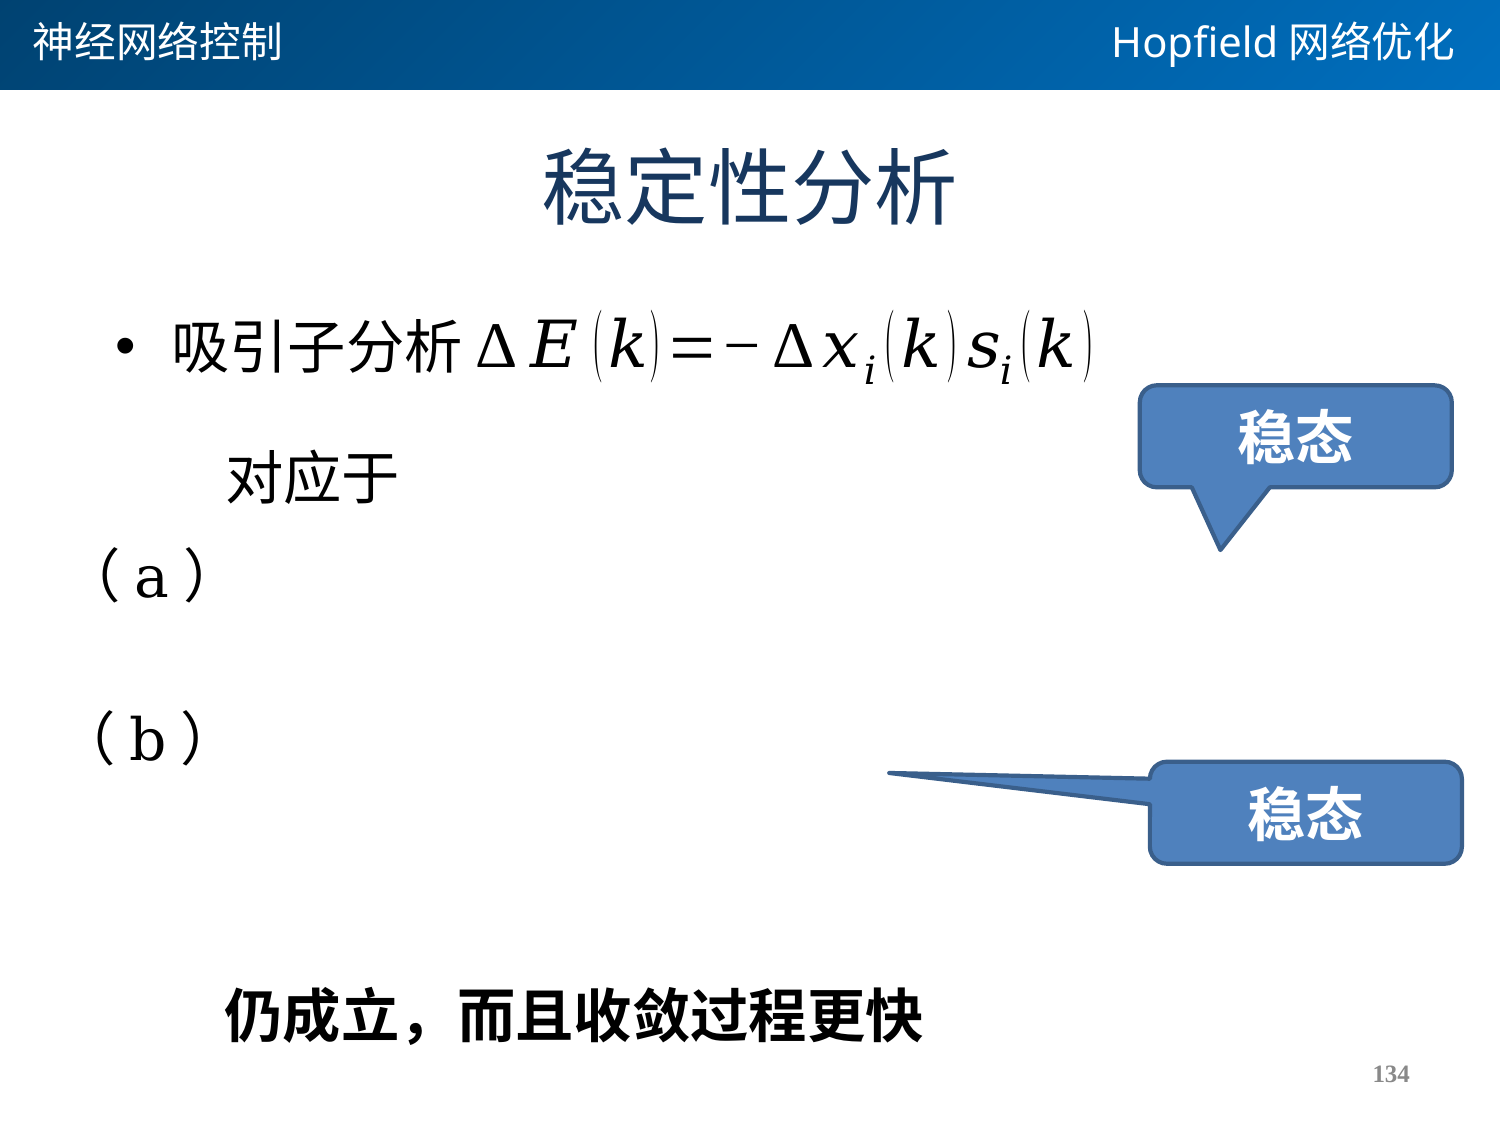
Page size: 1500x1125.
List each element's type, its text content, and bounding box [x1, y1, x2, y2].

text_box 稳态 [887, 759, 1465, 866]
title 稳定性分析 [75, 91, 1425, 279]
list 神经网络控制 [17, 8, 561, 80]
slide_number 134 [1074, 1042, 1425, 1103]
text_box 吸引子分析 [100, 302, 1451, 421]
list Hopfield网络优化 [938, 8, 1471, 80]
text_box 稳态 [1137, 383, 1454, 553]
